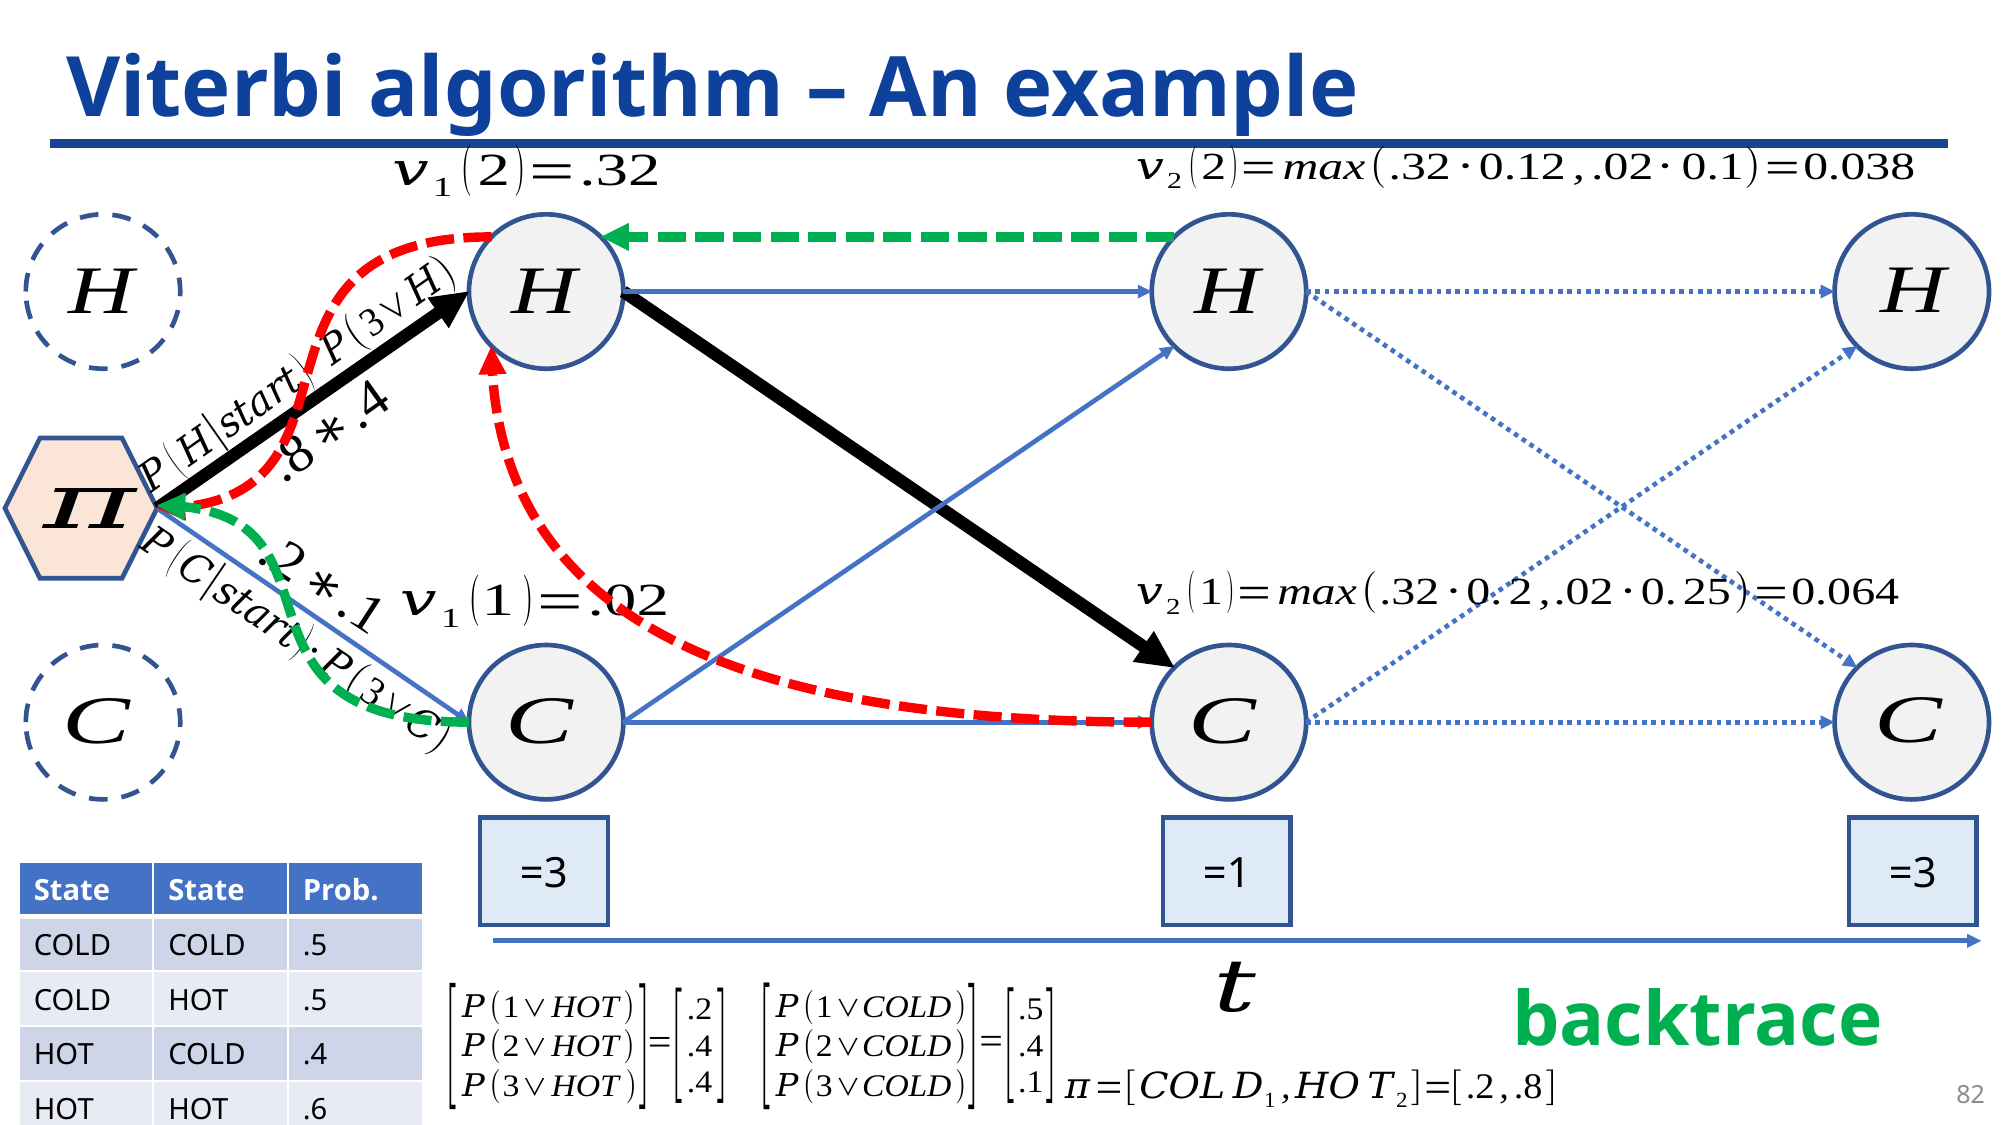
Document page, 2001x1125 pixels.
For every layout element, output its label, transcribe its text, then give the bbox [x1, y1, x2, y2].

slide_number 82 [1899, 1065, 2000, 1125]
text_box backtrace [1497, 963, 1931, 1068]
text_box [1306, 346, 1858, 723]
text_box [467, 213, 625, 347]
text_box [1833, 213, 1991, 370]
text_box [1833, 643, 1991, 801]
text_box [468, 666, 625, 801]
text_box [3, 436, 157, 580]
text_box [1152, 346, 1175, 723]
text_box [890, 291, 1175, 346]
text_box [157, 505, 469, 723]
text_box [491, 346, 1152, 723]
title Viterbi algorithm – An example [890, 39, 1947, 140]
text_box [1306, 291, 1858, 346]
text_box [157, 291, 188, 505]
text_box [1150, 643, 1308, 801]
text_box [188, 205, 460, 505]
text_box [460, 291, 469, 505]
text_box [24, 213, 182, 370]
text_box [24, 643, 182, 801]
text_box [623, 292, 887, 346]
title Viterbi algorithm – An example [51, 39, 887, 140]
text_box [1150, 213, 1308, 370]
